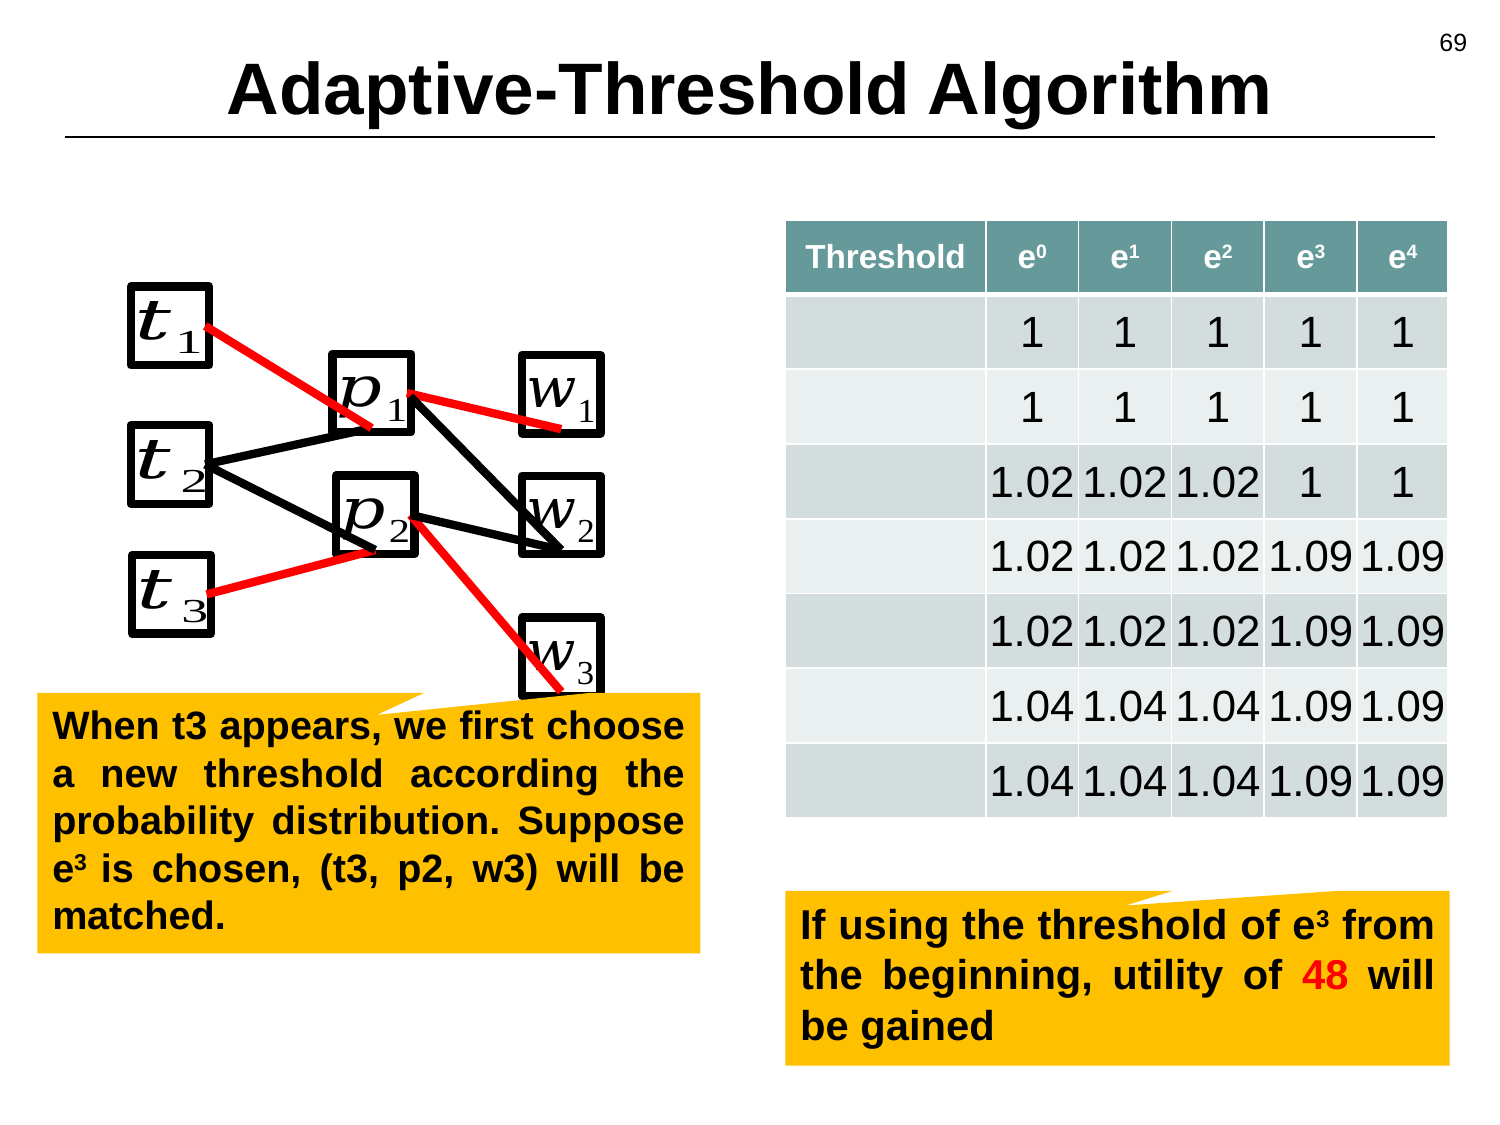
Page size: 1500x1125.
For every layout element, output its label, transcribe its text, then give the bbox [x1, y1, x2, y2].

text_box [204, 400, 337, 463]
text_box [204, 325, 337, 394]
title Adaptive-Threshold Algorithm [0, 16, 1500, 138]
text_box If using the threshold of e3 from the beginning, utility of 48 will be gained [785, 890, 1450, 1066]
text_box When t3 appears, we first choose a new threshold according the probability distribution. Suppose e3 is chosen, (t3, p2, w3) will be matched. [37, 692, 701, 954]
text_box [410, 523, 527, 657]
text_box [204, 464, 341, 516]
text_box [409, 396, 527, 516]
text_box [206, 523, 341, 595]
